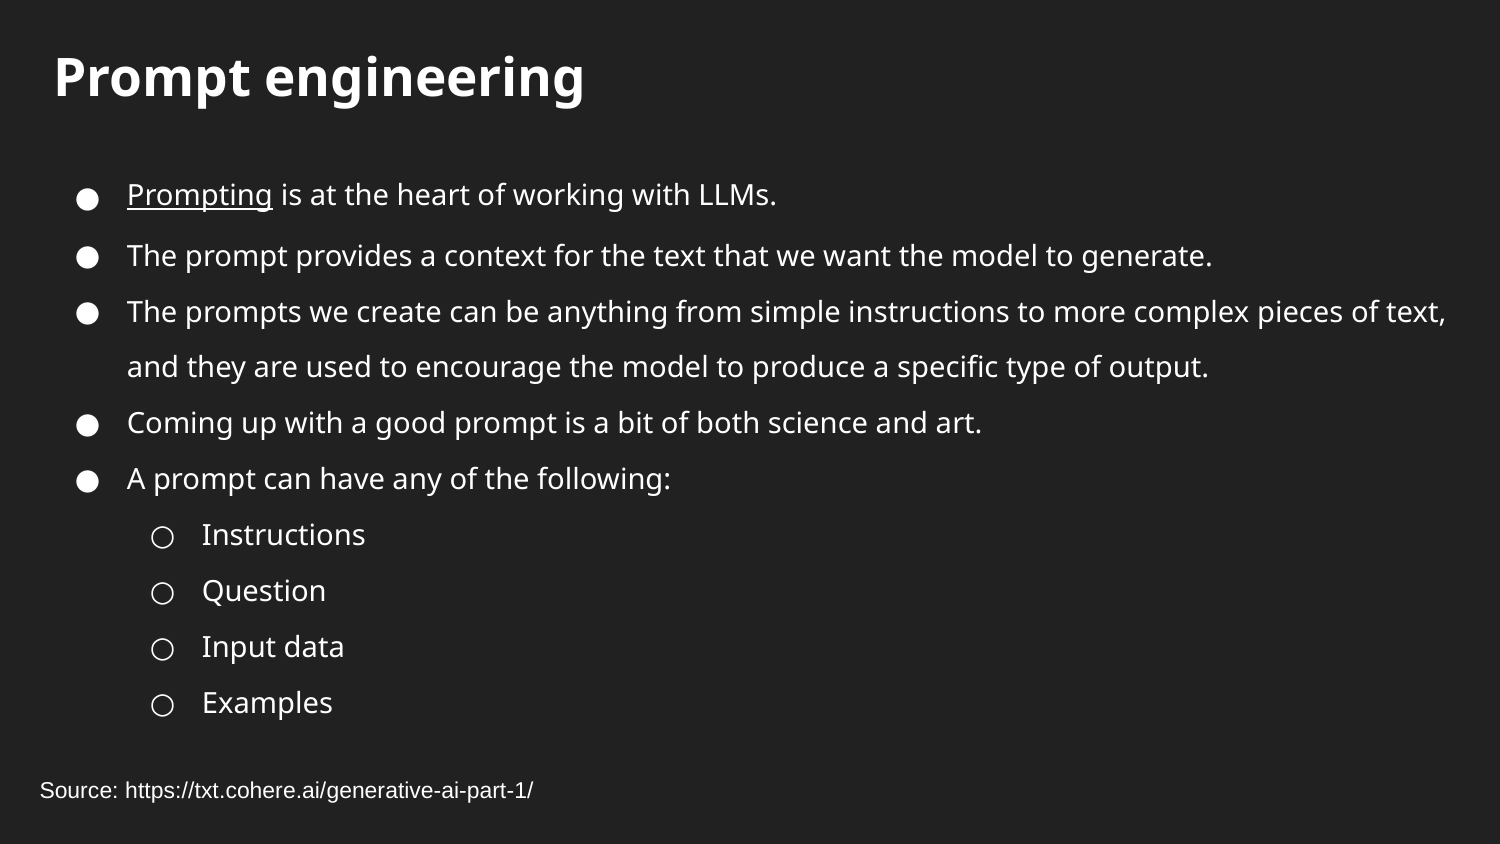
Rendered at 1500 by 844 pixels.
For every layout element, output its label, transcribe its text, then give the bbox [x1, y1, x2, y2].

text_box Prompting is at the heart of working with LLMs. The prompt provides a context for the text that we want the model to generate. The prompts we create can be anything from simple instructions to more complex pieces of text, and they are used to encourage the model to produce a specific type of output. Coming up with a good prompt is a bit of both science and art. A prompt can have any of the following: Instructions Question Input data Examples [36, 137, 1463, 791]
text_box Source: https://txt.cohere.ai/generative-ai-part-1/ [24, 761, 573, 817]
title Prompt engineering [38, 28, 1437, 123]
